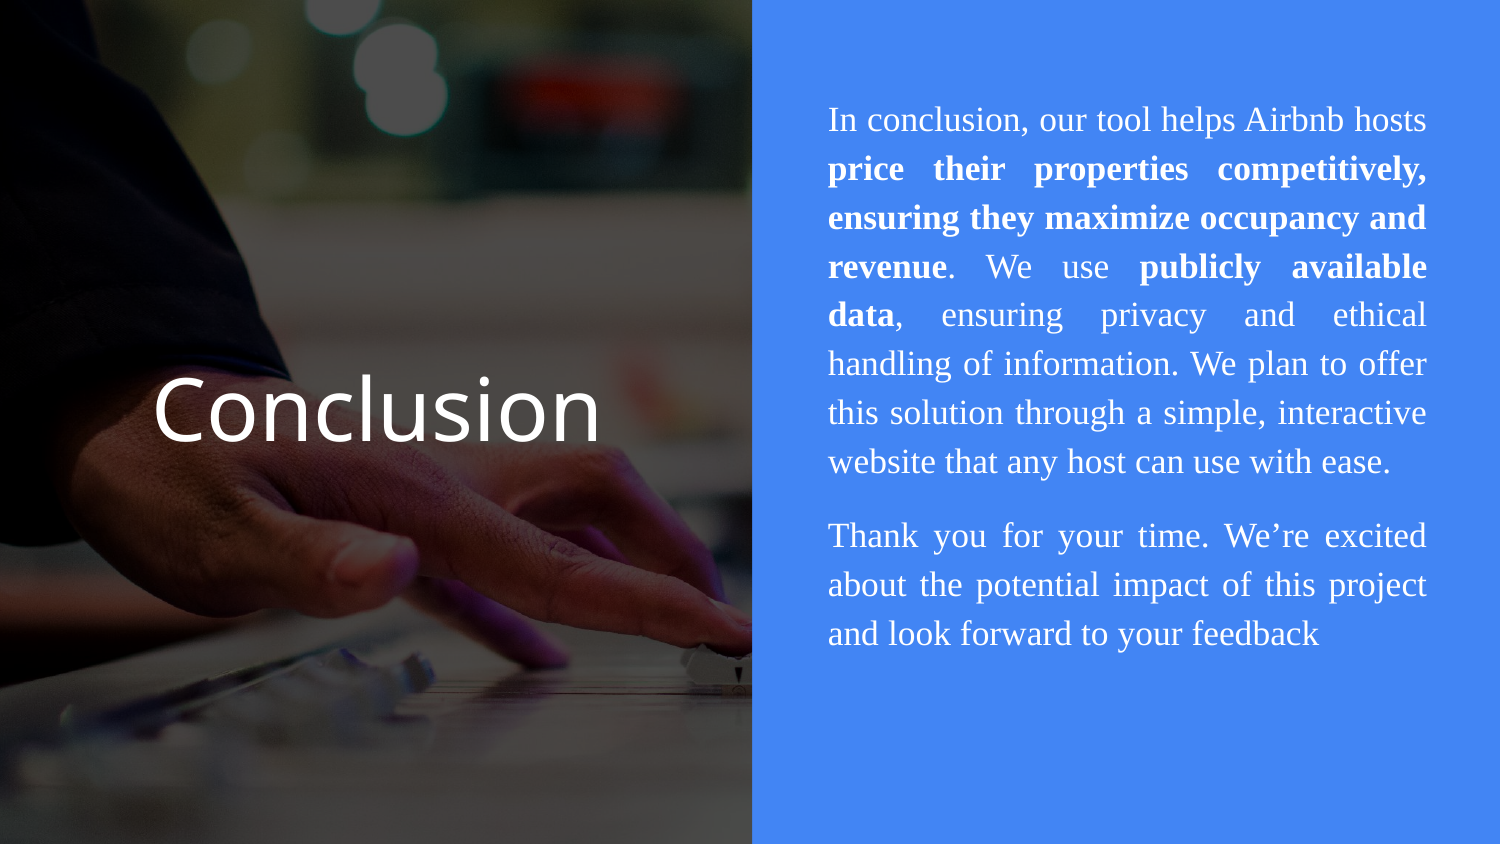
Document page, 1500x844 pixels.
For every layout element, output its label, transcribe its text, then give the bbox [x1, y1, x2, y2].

picture [0, 0, 753, 844]
list In conclusion, our tool helps Airbnb hosts price their properties competitively, ensuring they maximize occupancy and revenue. We use publicly available data, ensuring privacy and ethical handling of information. We plan to offer this solution through a simple, interactive website that any host can use with ease. Thank you for your time. We’re excited about the potential impact of this project and look forward to your feedback [812, 65, 1443, 747]
